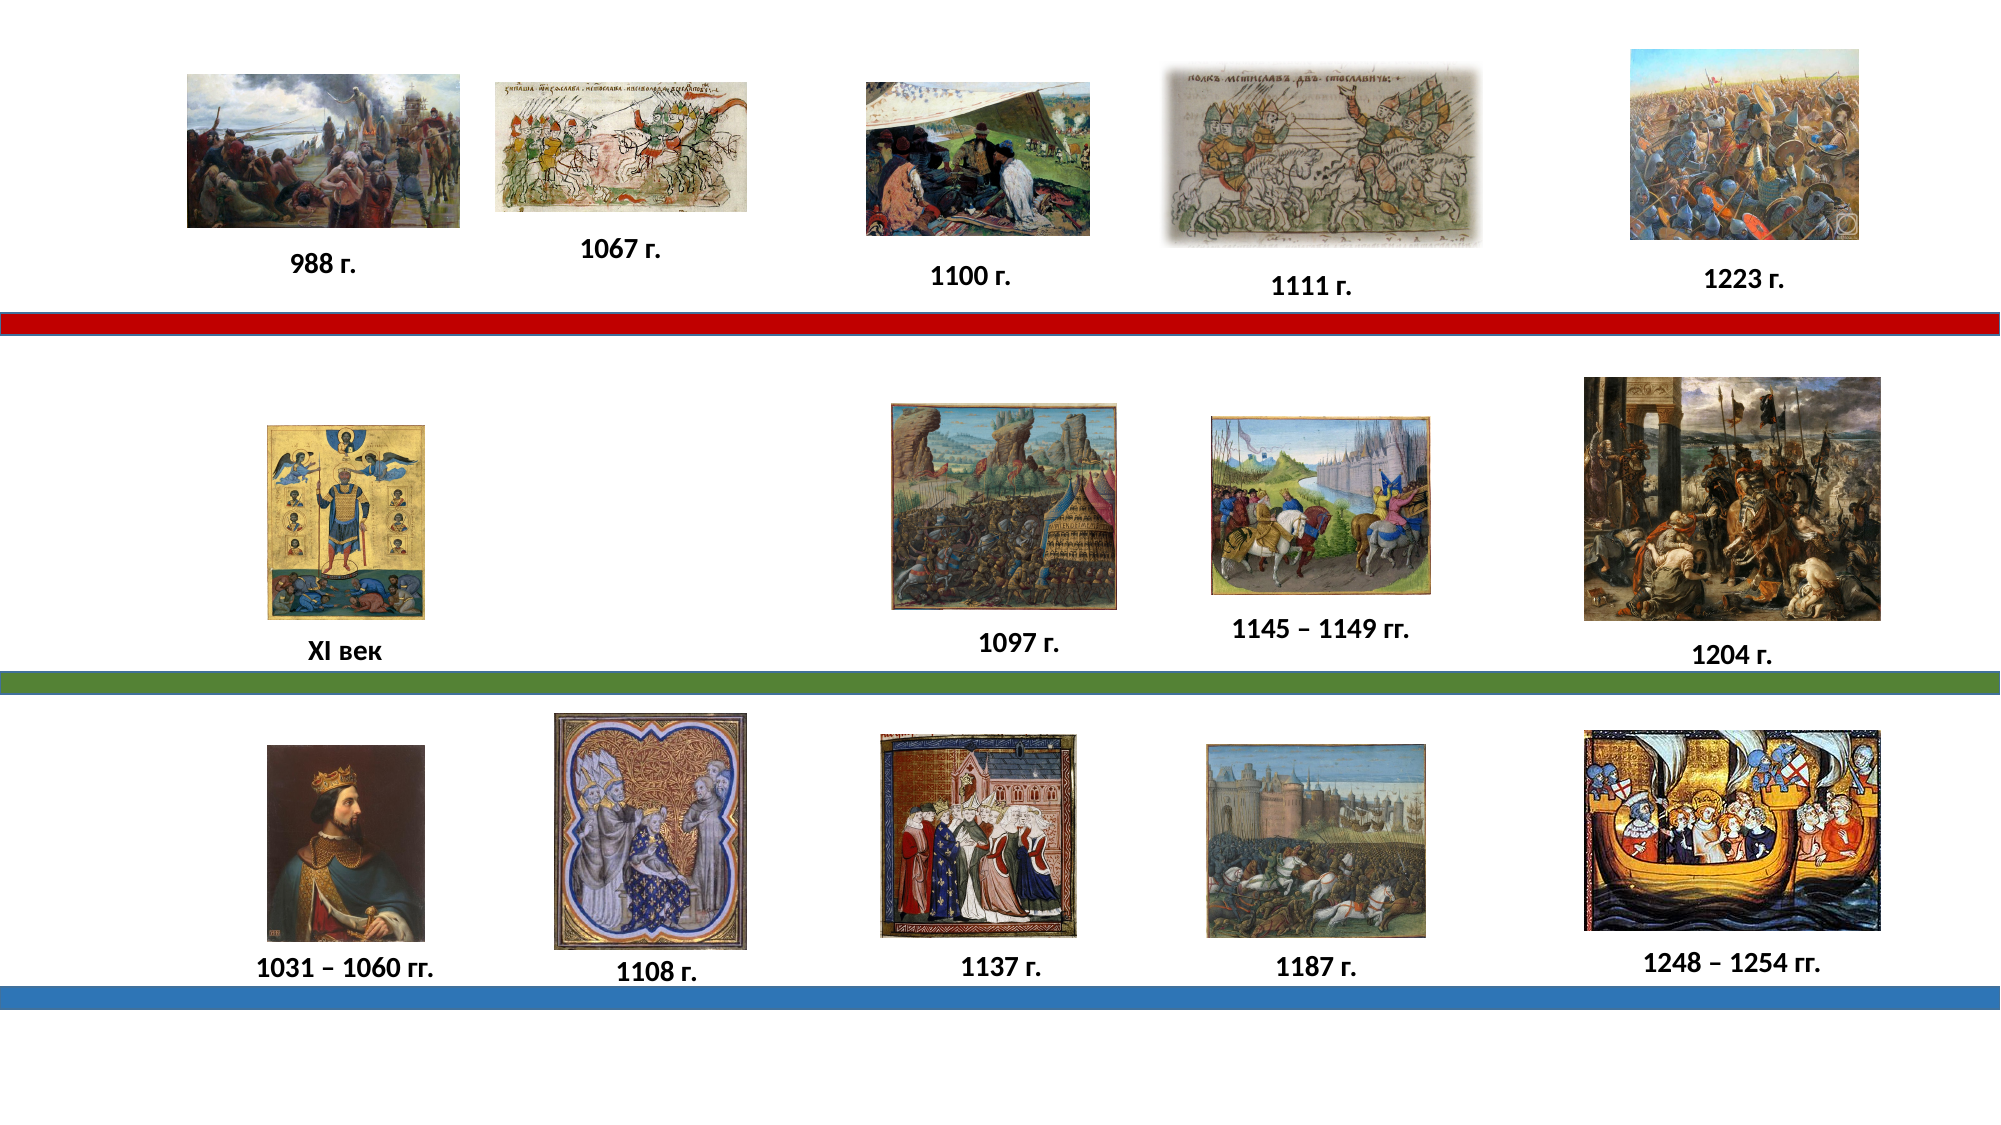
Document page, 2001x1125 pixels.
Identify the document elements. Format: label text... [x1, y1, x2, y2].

text_box 1108 г. [560, 945, 753, 996]
picture [1584, 730, 1881, 931]
picture [187, 74, 460, 228]
text_box 1111 г. [1197, 258, 1426, 309]
text_box 1187 г. [1220, 939, 1413, 987]
text_box 1097 г. [905, 615, 1133, 666]
picture [891, 403, 1117, 610]
text_box 1204 г. [1618, 627, 1847, 678]
text_box XI век [231, 623, 460, 674]
picture [866, 82, 1091, 236]
picture [1159, 61, 1483, 248]
text_box 1100 г. [856, 249, 1085, 299]
picture [495, 82, 747, 212]
picture [267, 745, 425, 942]
picture [880, 734, 1077, 938]
text_box 1145 – 1149 гг. [1206, 601, 1435, 652]
picture [267, 425, 425, 620]
text_box [0, 672, 2000, 694]
text_box 1223 г. [1630, 251, 1859, 302]
picture [1211, 416, 1431, 595]
text_box 988 г. [198, 236, 449, 287]
text_box [0, 987, 2000, 1009]
picture [1630, 49, 1859, 241]
picture [1584, 377, 1881, 621]
text_box 1248 – 1254 гг. [1584, 935, 1881, 986]
picture [1206, 744, 1426, 938]
text_box 1137 г. [904, 939, 1098, 990]
picture [554, 713, 747, 950]
text_box 1067 г. [506, 222, 735, 272]
text_box [0, 313, 2000, 335]
text_box 1031 – 1060 гг. [231, 941, 460, 987]
